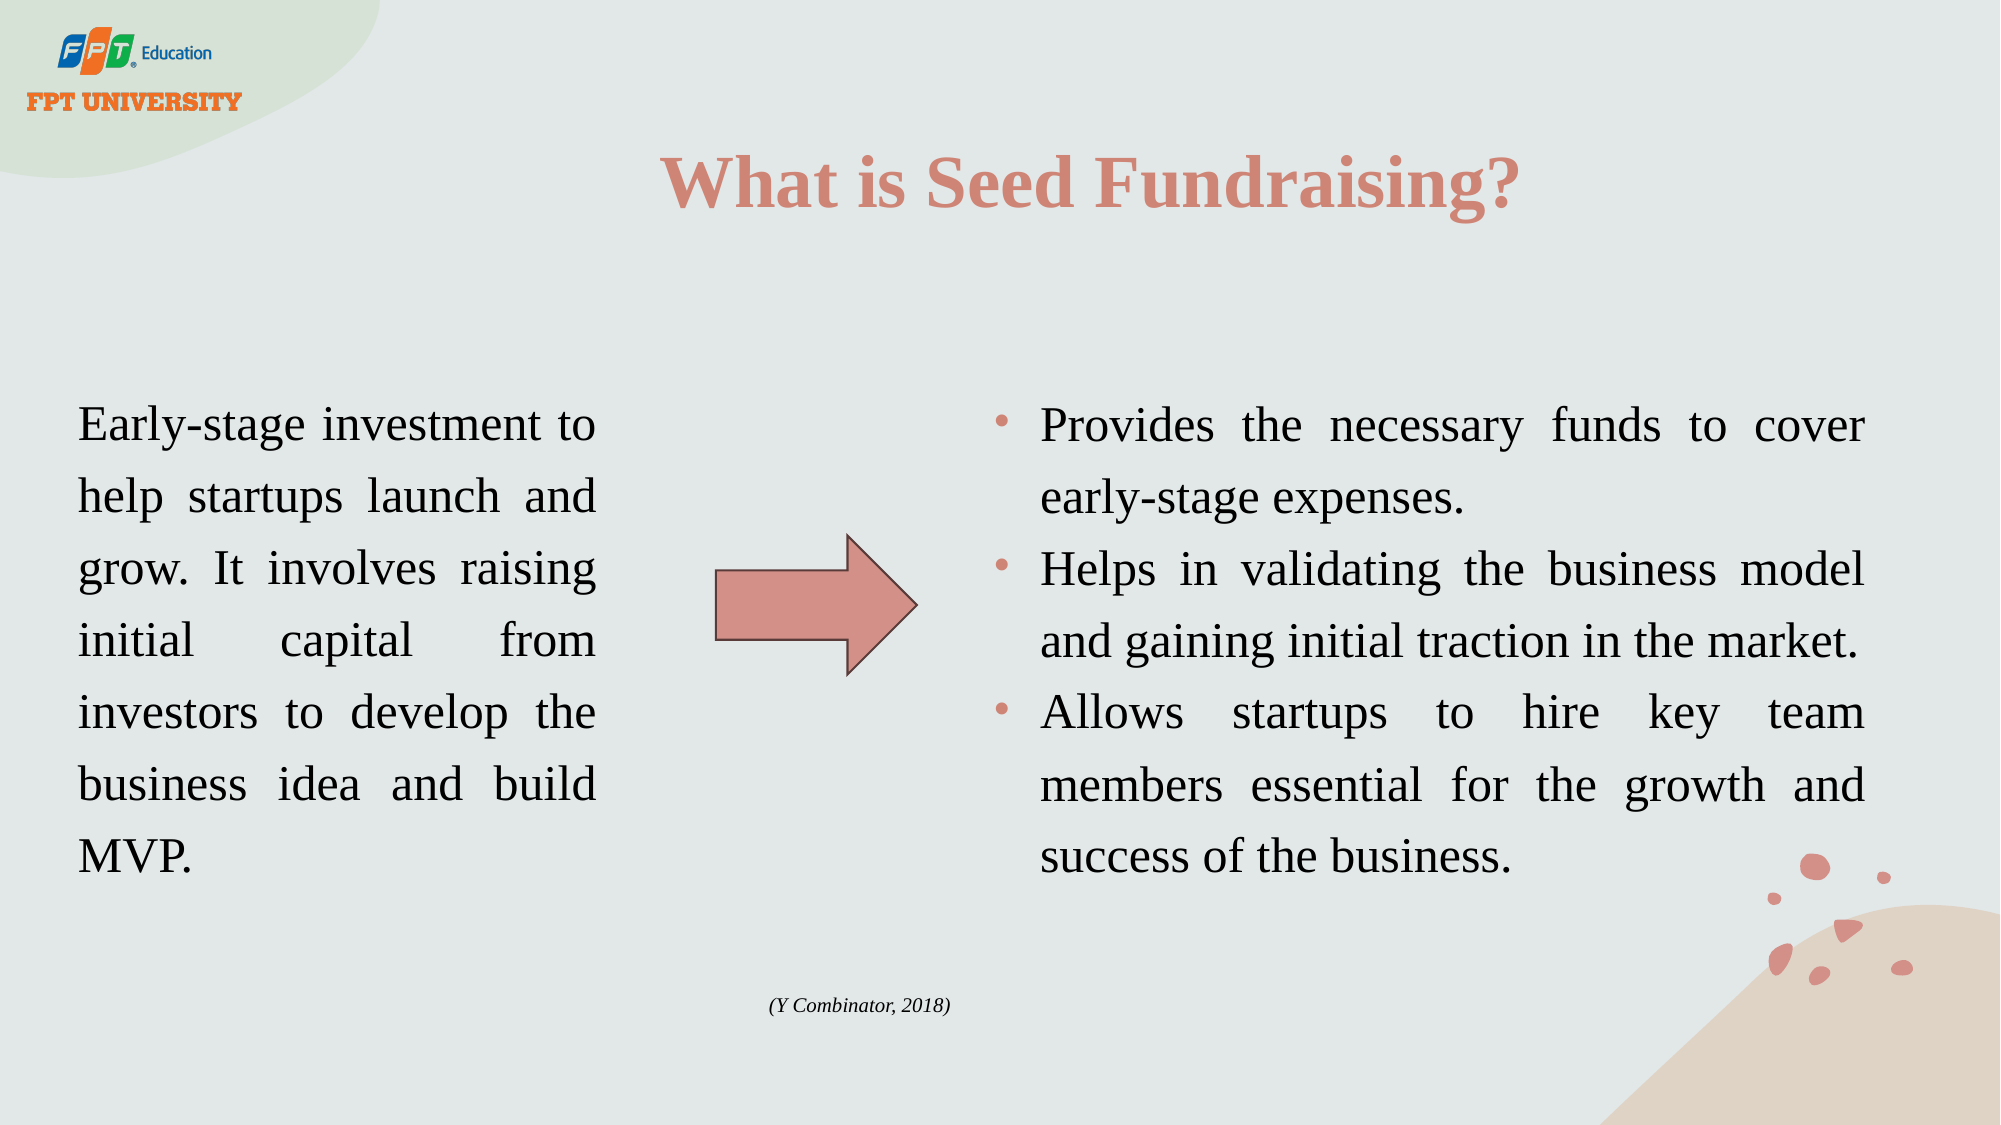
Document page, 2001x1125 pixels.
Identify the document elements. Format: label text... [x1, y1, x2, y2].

text_box Provides the necessary funds to cover early-stage expenses. Helps in validating the business model and gaining initial traction in the market. Allows startups to hire key team members essential for the growth and success of the business. [978, 371, 1882, 936]
text_box What is Seed Fundraising? [591, 125, 1592, 231]
text_box Early-stage investment to help startups launch and grow. It involves raising initial capital from investors to develop the business idea and build MVP. [63, 370, 613, 935]
picture [27, 27, 242, 112]
text_box (Y Combinator, 2018) [753, 978, 1247, 1029]
text_box [715, 535, 917, 675]
